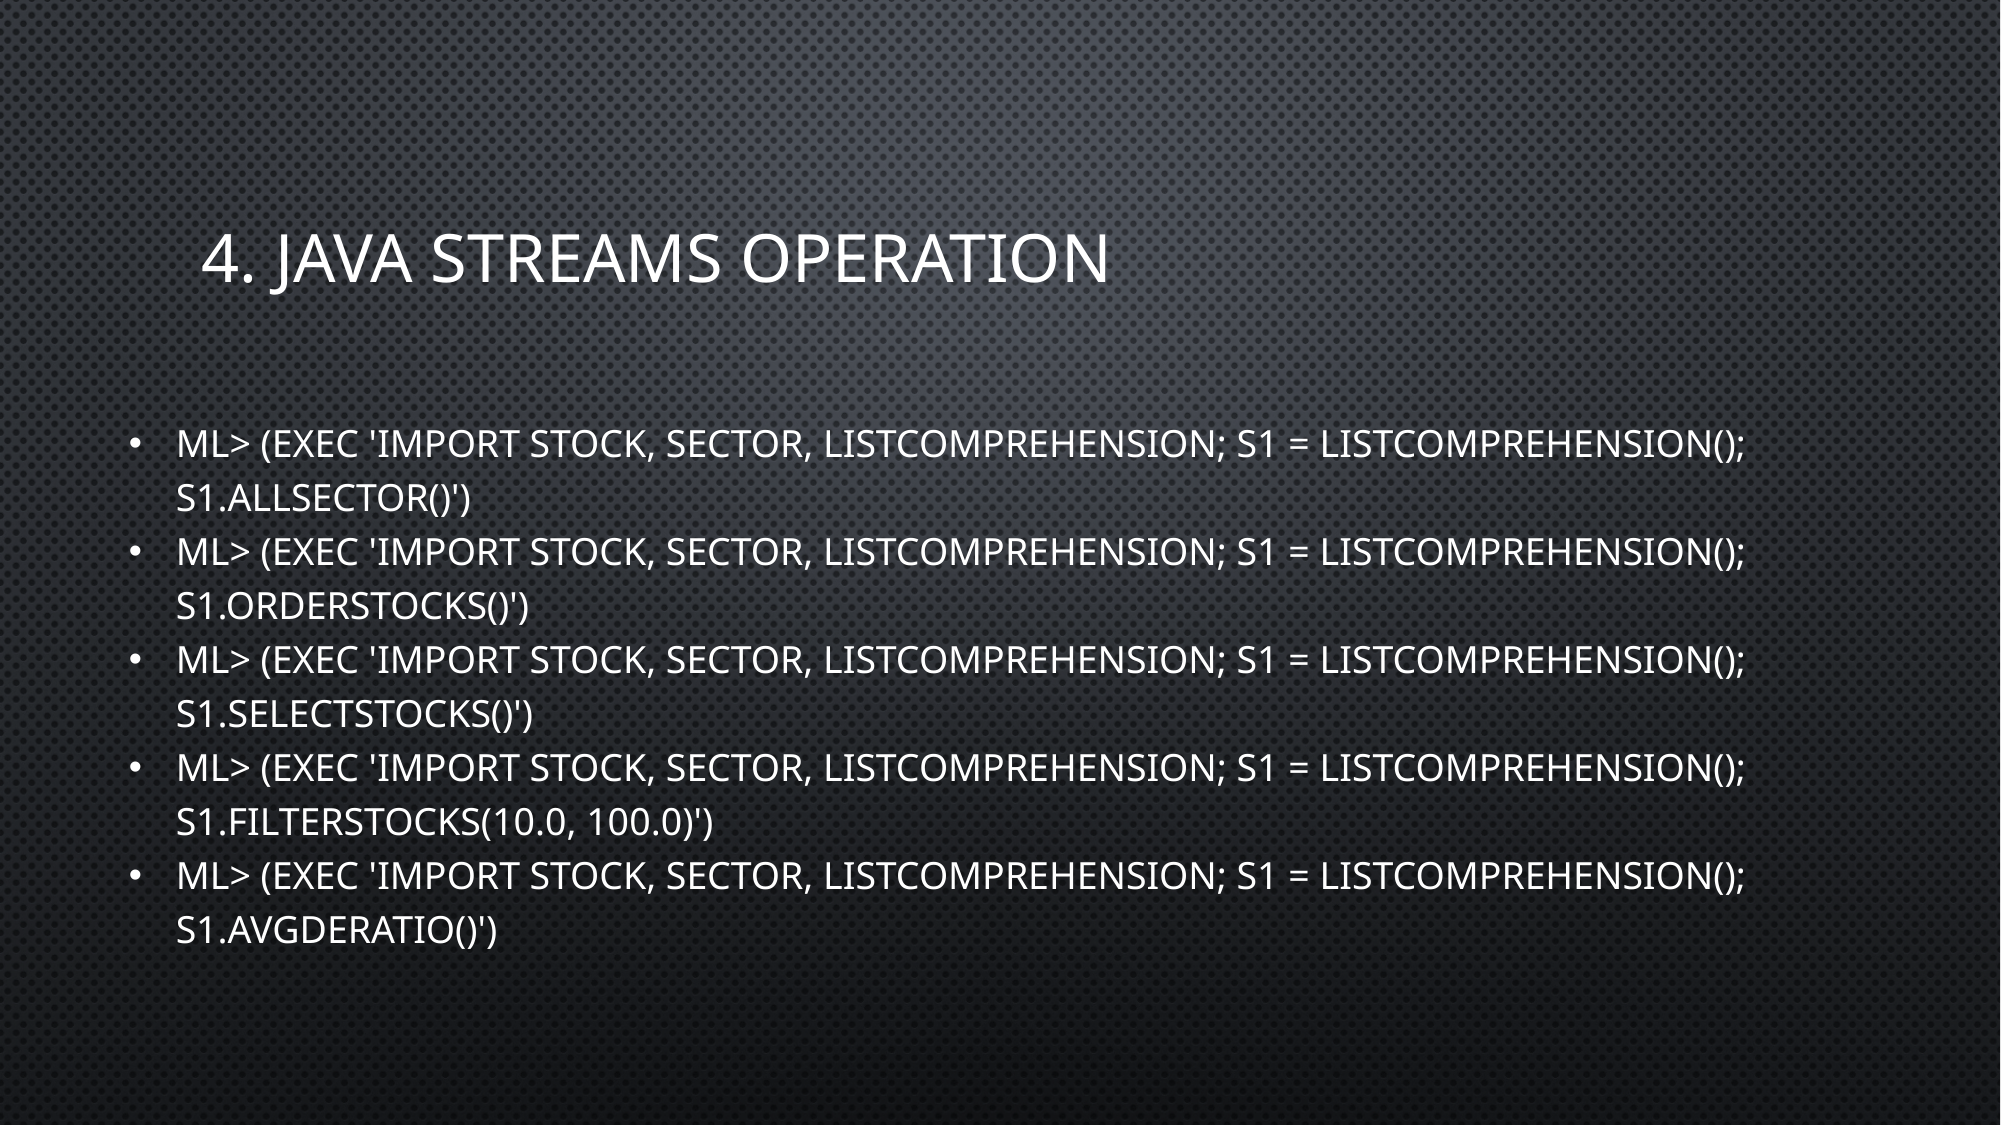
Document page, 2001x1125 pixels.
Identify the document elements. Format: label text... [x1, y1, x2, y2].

picture [0, 0, 2001, 1125]
text_box 4. Java streams operation [187, 99, 1813, 412]
text_box ml> (exec 'import Stock, Sector, ListComprehension; s1 = ListComprehension(); s1.allSector()') ml> (exec 'import Stock, Sector, ListComprehension; s1 = ListComprehension(); s1.orderStocks()') ml> (exec 'import Stock, Sector, ListComprehension; s1 = ListComprehension(); s1.selectStocks()') ml> (exec 'import Stock, Sector, ListComprehension; s1 = ListComprehension(); s1.filterStocks(10.0, 100.0)') ml> (exec 'import Stock, Sector, ListComprehension; s1 = ListComprehension(); s1.avgDEratio()') [114, 412, 1886, 950]
